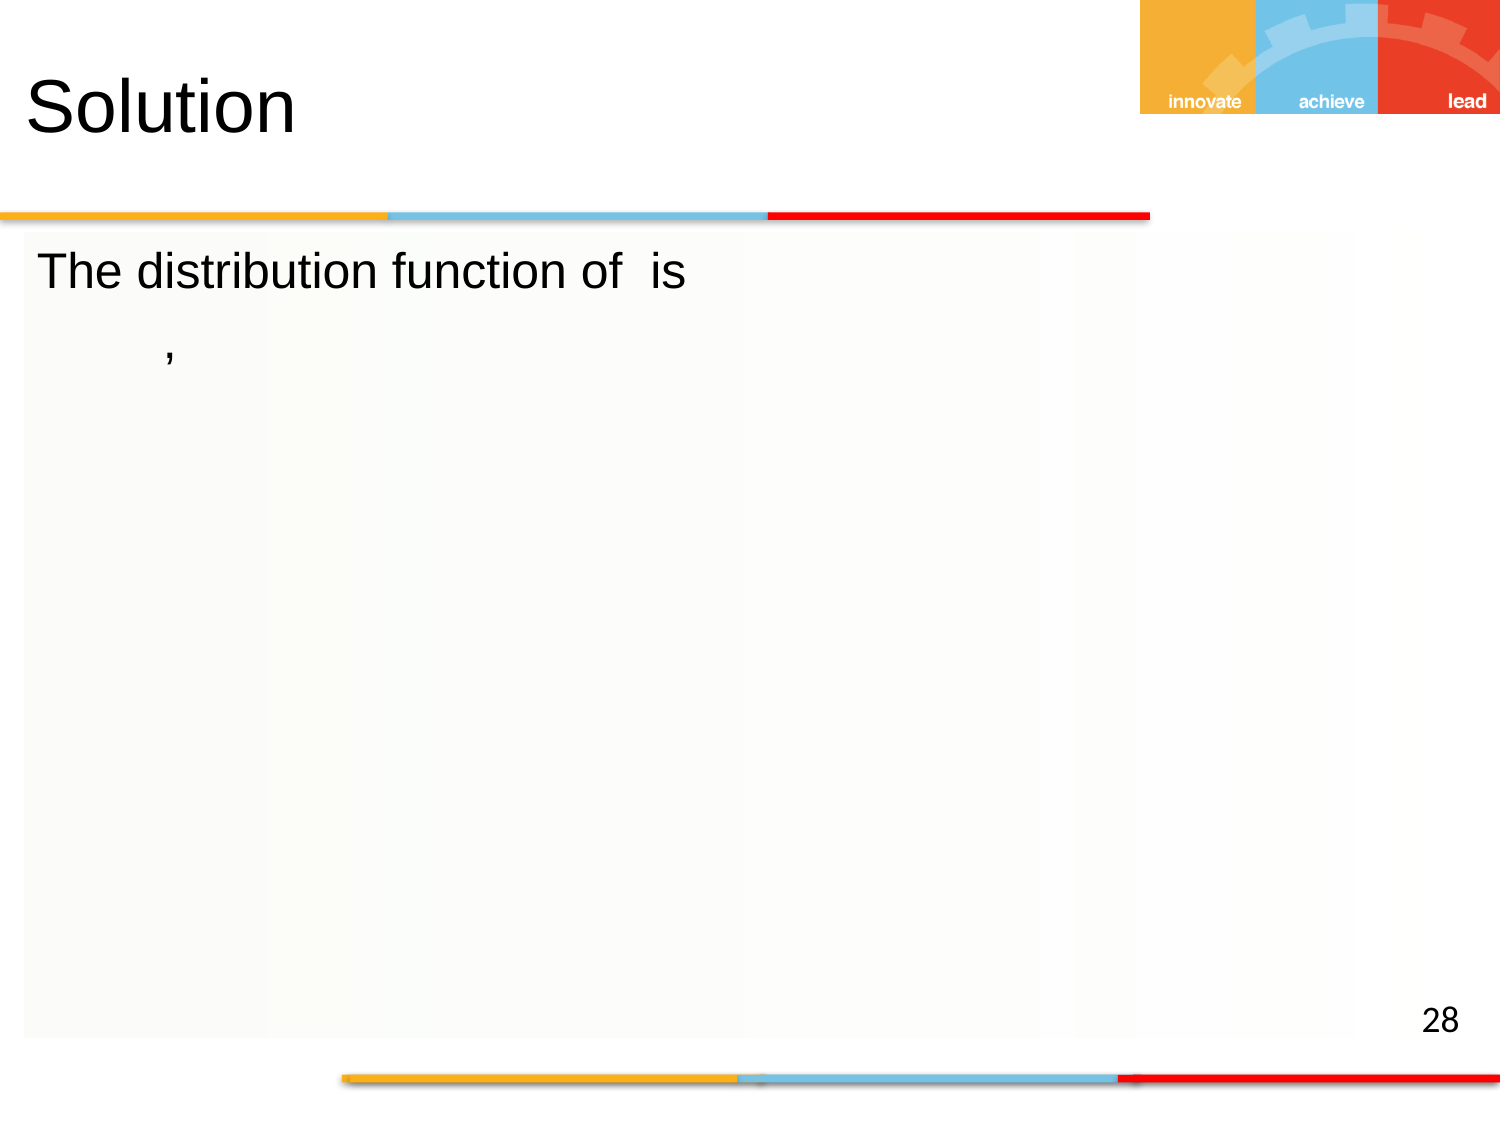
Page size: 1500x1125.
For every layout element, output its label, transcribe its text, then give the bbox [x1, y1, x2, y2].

text_box 28 [1378, 987, 1475, 1048]
picture [1140, 0, 1500, 114]
title Solution [10, 4, 1125, 200]
